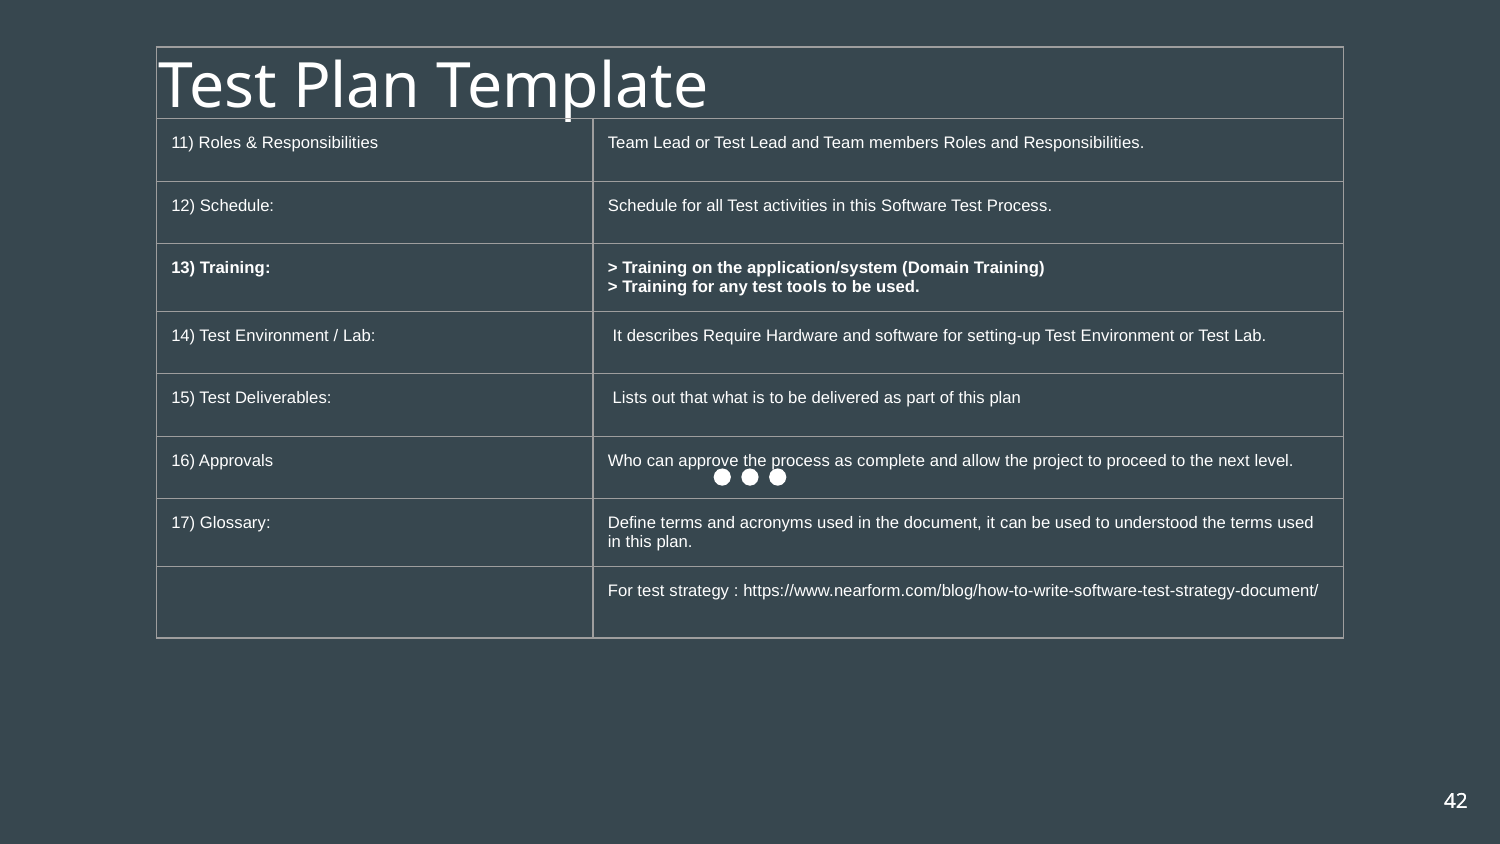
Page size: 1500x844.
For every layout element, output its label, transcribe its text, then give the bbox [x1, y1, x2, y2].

table_cell Who can approve the process as complete and allow the project to proceed to the next level. [594, 437, 1343, 498]
table_cell Define terms and acronyms used in the document, it can be used to understood the terms used in this plan. [594, 499, 1343, 566]
slide_number ‹#› [1392, 767, 1483, 833]
table_cell [157, 567, 592, 637]
table_cell Schedule for all Test activities in this Software Test Process. [594, 182, 1343, 243]
table_header [157, 48, 1343, 118]
table_cell 14) Test Environment / Lab: [157, 312, 592, 373]
table_cell > Training on the application/system (Domain Training) > Training for any test tools to be used. [594, 244, 1343, 311]
table_cell 17) Glossary: [157, 499, 592, 566]
table_cell For test strategy : https://www.nearform.com/blog/how-to-write-software-test-strategy-document/ [594, 567, 1343, 637]
table_cell Lists out that what is to be delivered as part of this plan [594, 374, 1343, 436]
table_cell 11) Roles & Responsibilities [157, 119, 592, 181]
table_cell 15) Test Deliverables: [157, 374, 592, 436]
table_cell It describes Require Hardware and software for setting-up Test Environment or Test Lab. [594, 312, 1343, 373]
table_cell 13) Training: [157, 244, 592, 311]
title Test Plan Template [143, 30, 1299, 138]
table_cell Team Lead or Test Lead and Team members Roles and Responsibilities. [594, 119, 1343, 181]
table_cell 12) Schedule: [157, 182, 592, 243]
table_cell 16) Approvals [157, 437, 592, 498]
